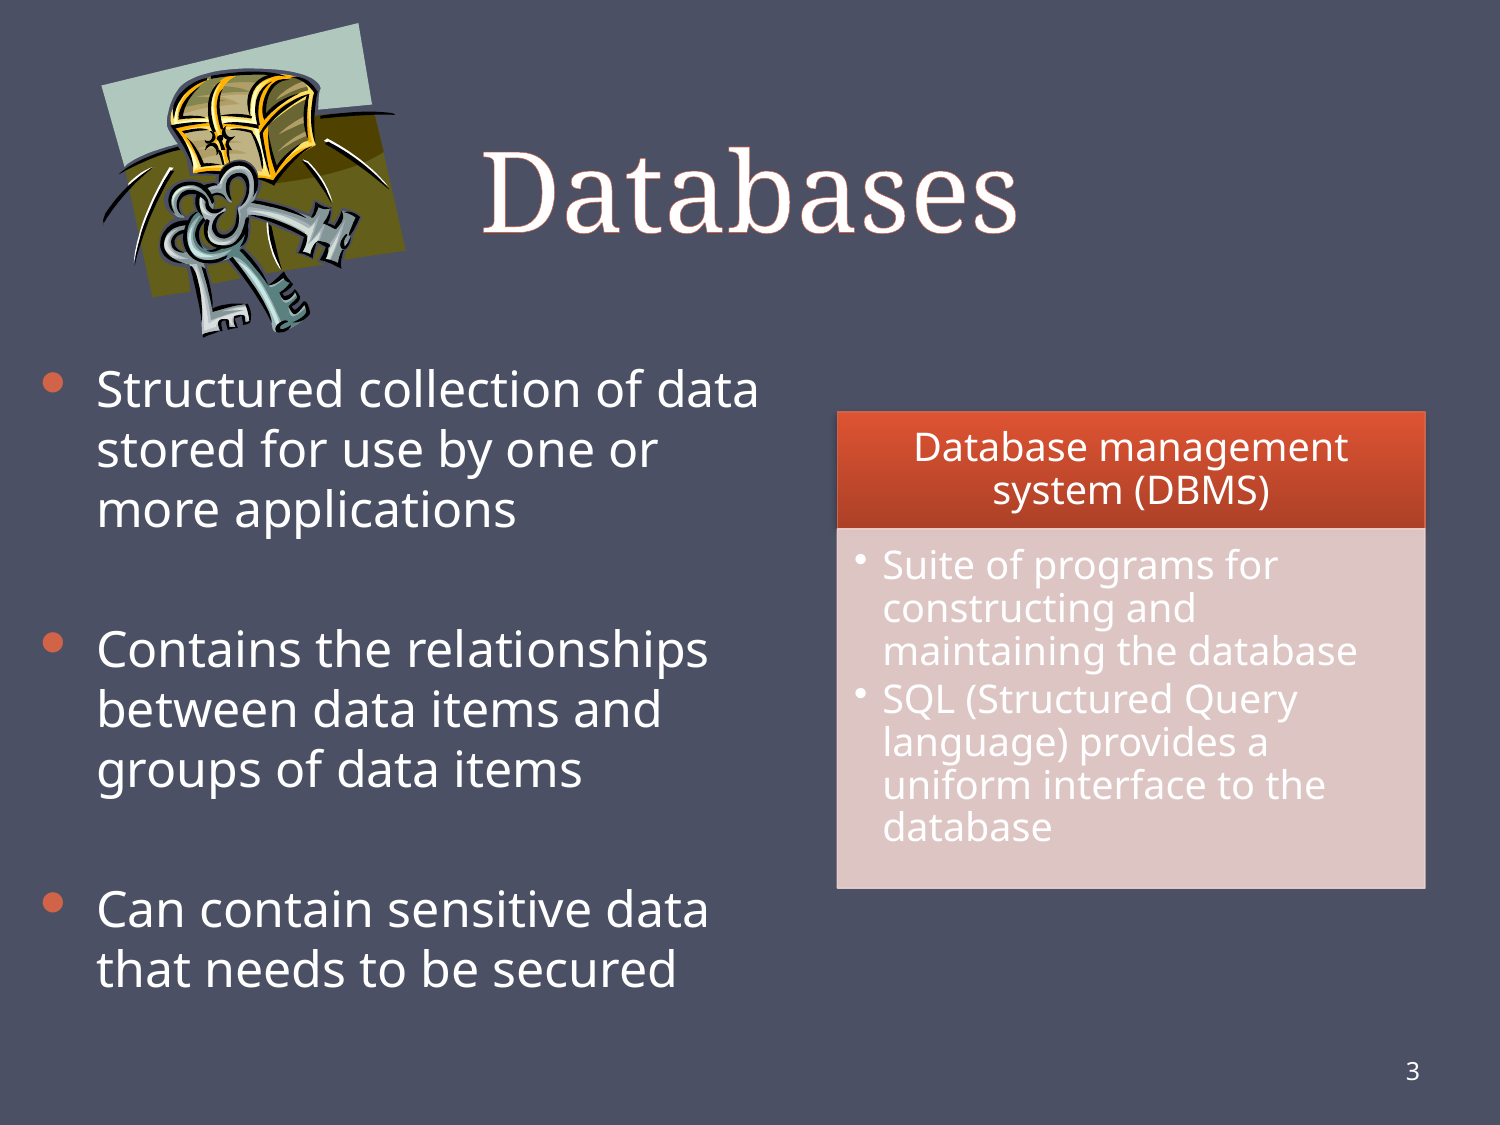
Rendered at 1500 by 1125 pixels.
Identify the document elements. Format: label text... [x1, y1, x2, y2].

picture [99, 37, 407, 338]
slide_number 3 [1401, 1042, 1494, 1103]
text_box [837, 399, 1426, 901]
list Structured collection of data stored for use by one or more applications Contains the relationships between data items and groups of data items Can contain sensitive data that needs to be secured [24, 350, 788, 1083]
title Databases [75, 0, 1425, 263]
